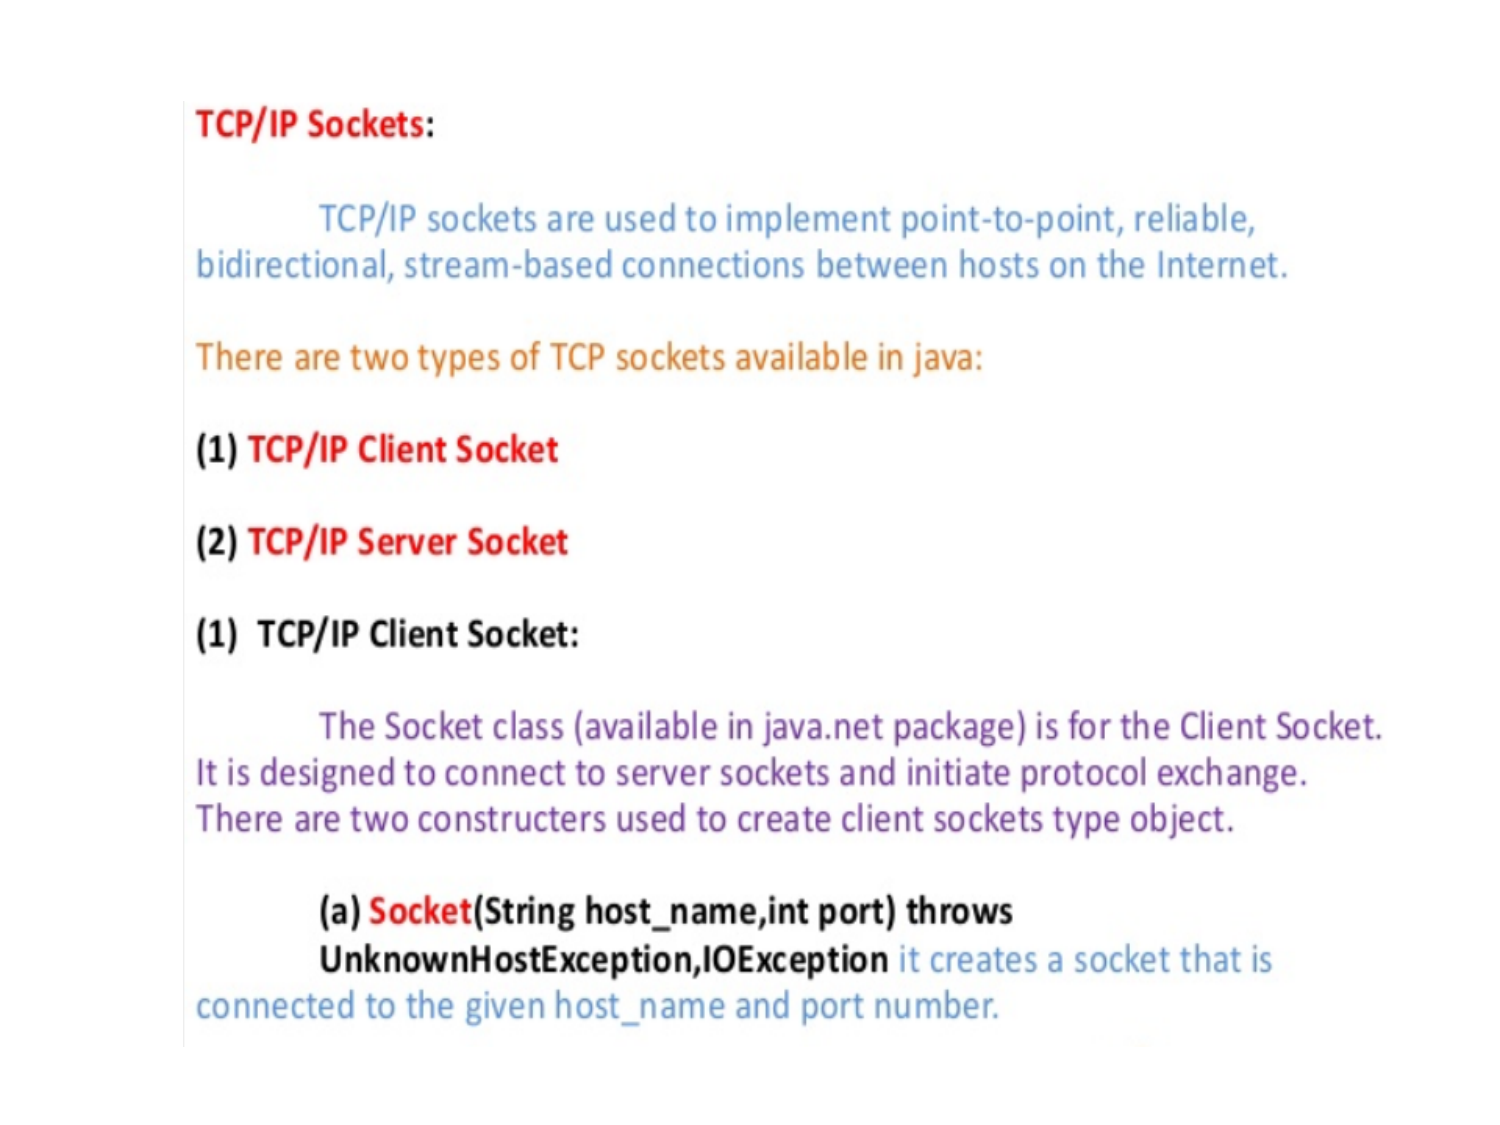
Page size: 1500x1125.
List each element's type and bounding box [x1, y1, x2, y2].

picture [182, 101, 1405, 1047]
